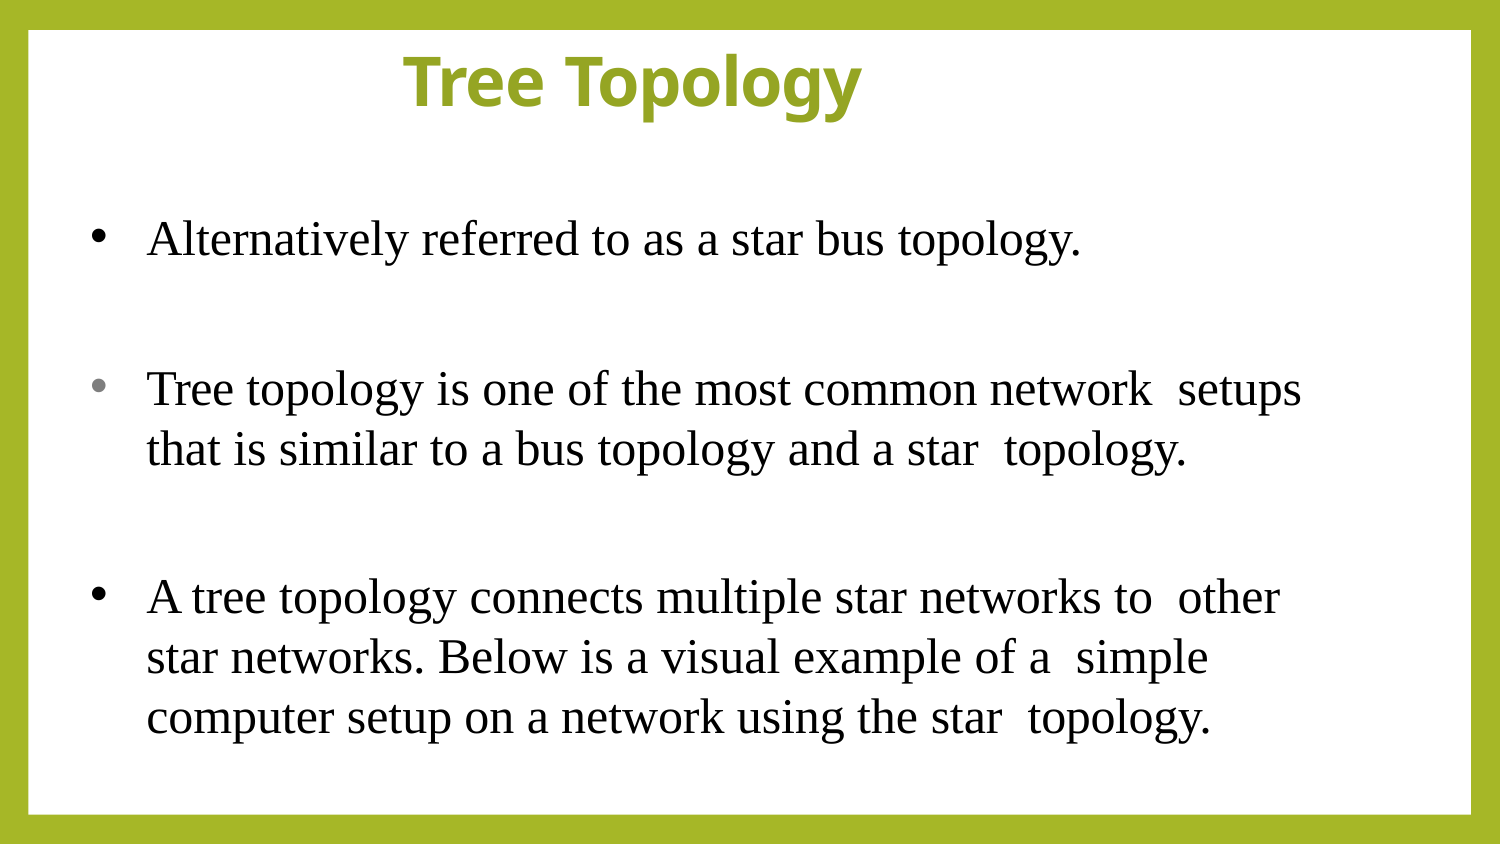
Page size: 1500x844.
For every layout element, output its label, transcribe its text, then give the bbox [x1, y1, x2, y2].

title Tree Topology [399, 6, 1111, 150]
text_box Alternatively referred to as a star bus topology. Tree topology is one of the most common network setups that is similar to a bus topology and a star topology. A tree topology connects multiple star networks to other star networks. Below is a visual example of a simple computer setup on a network using the star topology. [87, 188, 1341, 744]
